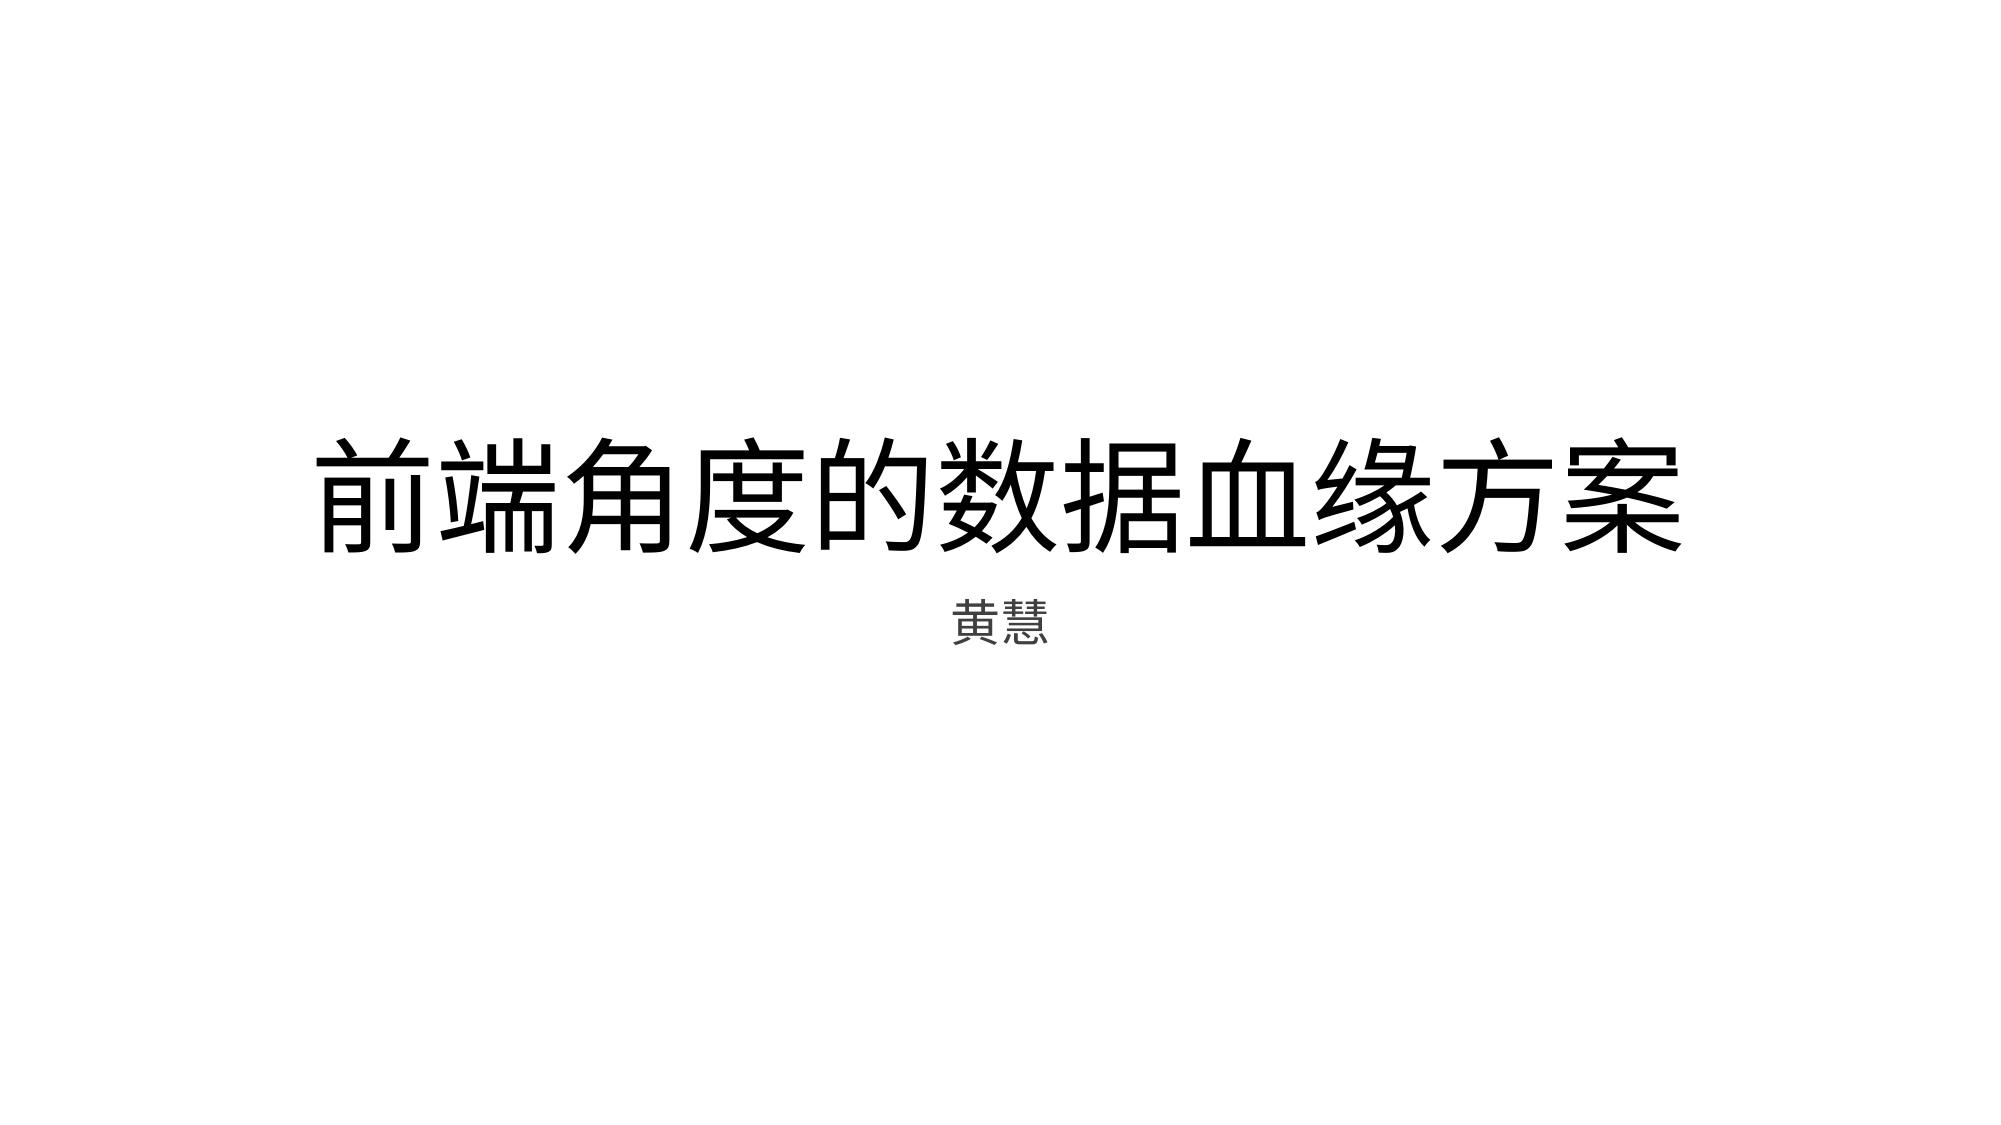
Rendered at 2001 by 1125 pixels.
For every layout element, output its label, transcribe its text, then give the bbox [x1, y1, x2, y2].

title 前端角度的数据血缘方案 [162, 216, 1834, 576]
subtitle 黄慧 [249, 590, 1750, 863]
